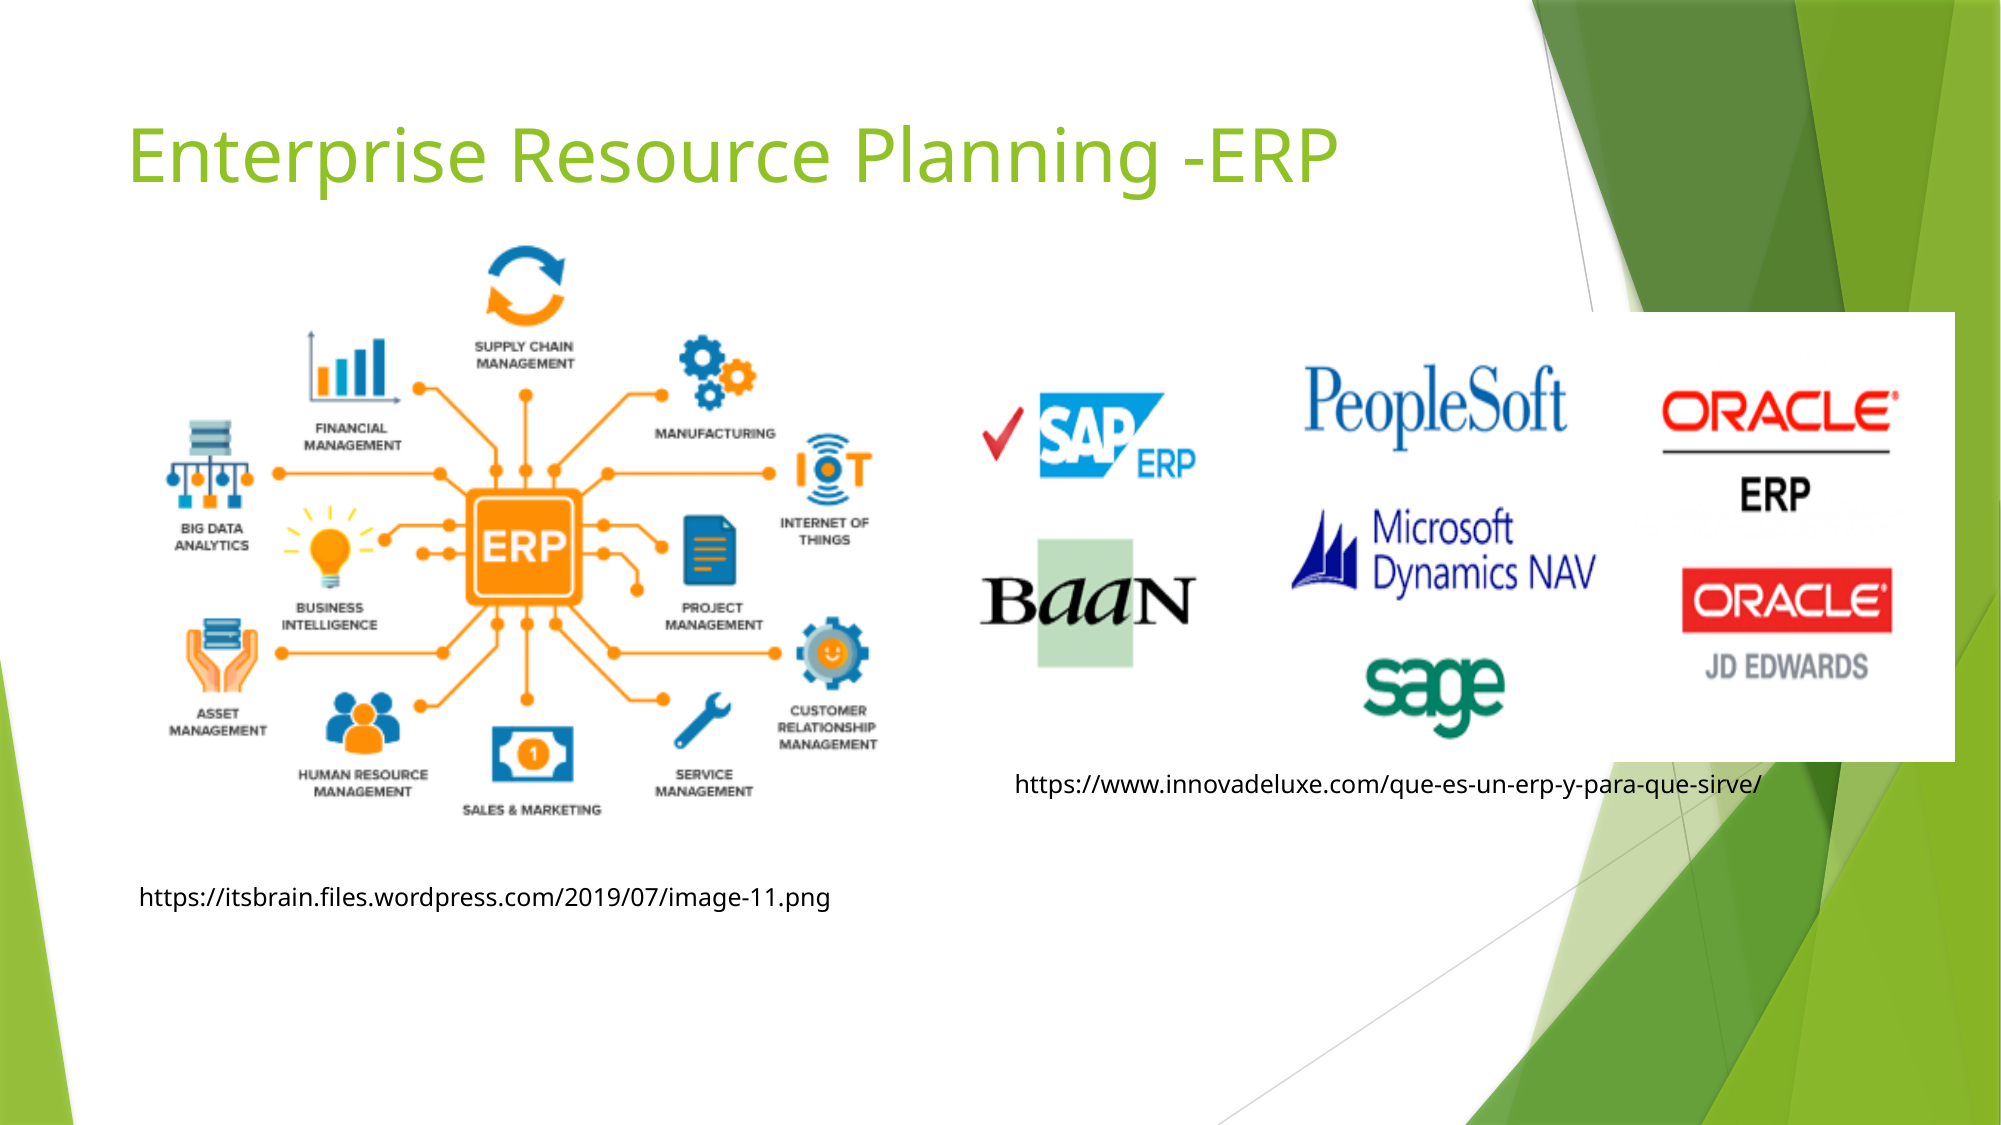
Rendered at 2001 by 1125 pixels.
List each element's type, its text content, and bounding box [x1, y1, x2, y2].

title Enterprise Resource Planning -ERP [111, 99, 1522, 228]
text_box https://www.innovadeluxe.com/que-es-un-erp-y-para-que-sirve/ [999, 770, 1859, 807]
picture [123, 229, 1956, 845]
text_box https://itsbrain.files.wordpress.com/2019/07/image-11.png [124, 874, 867, 919]
